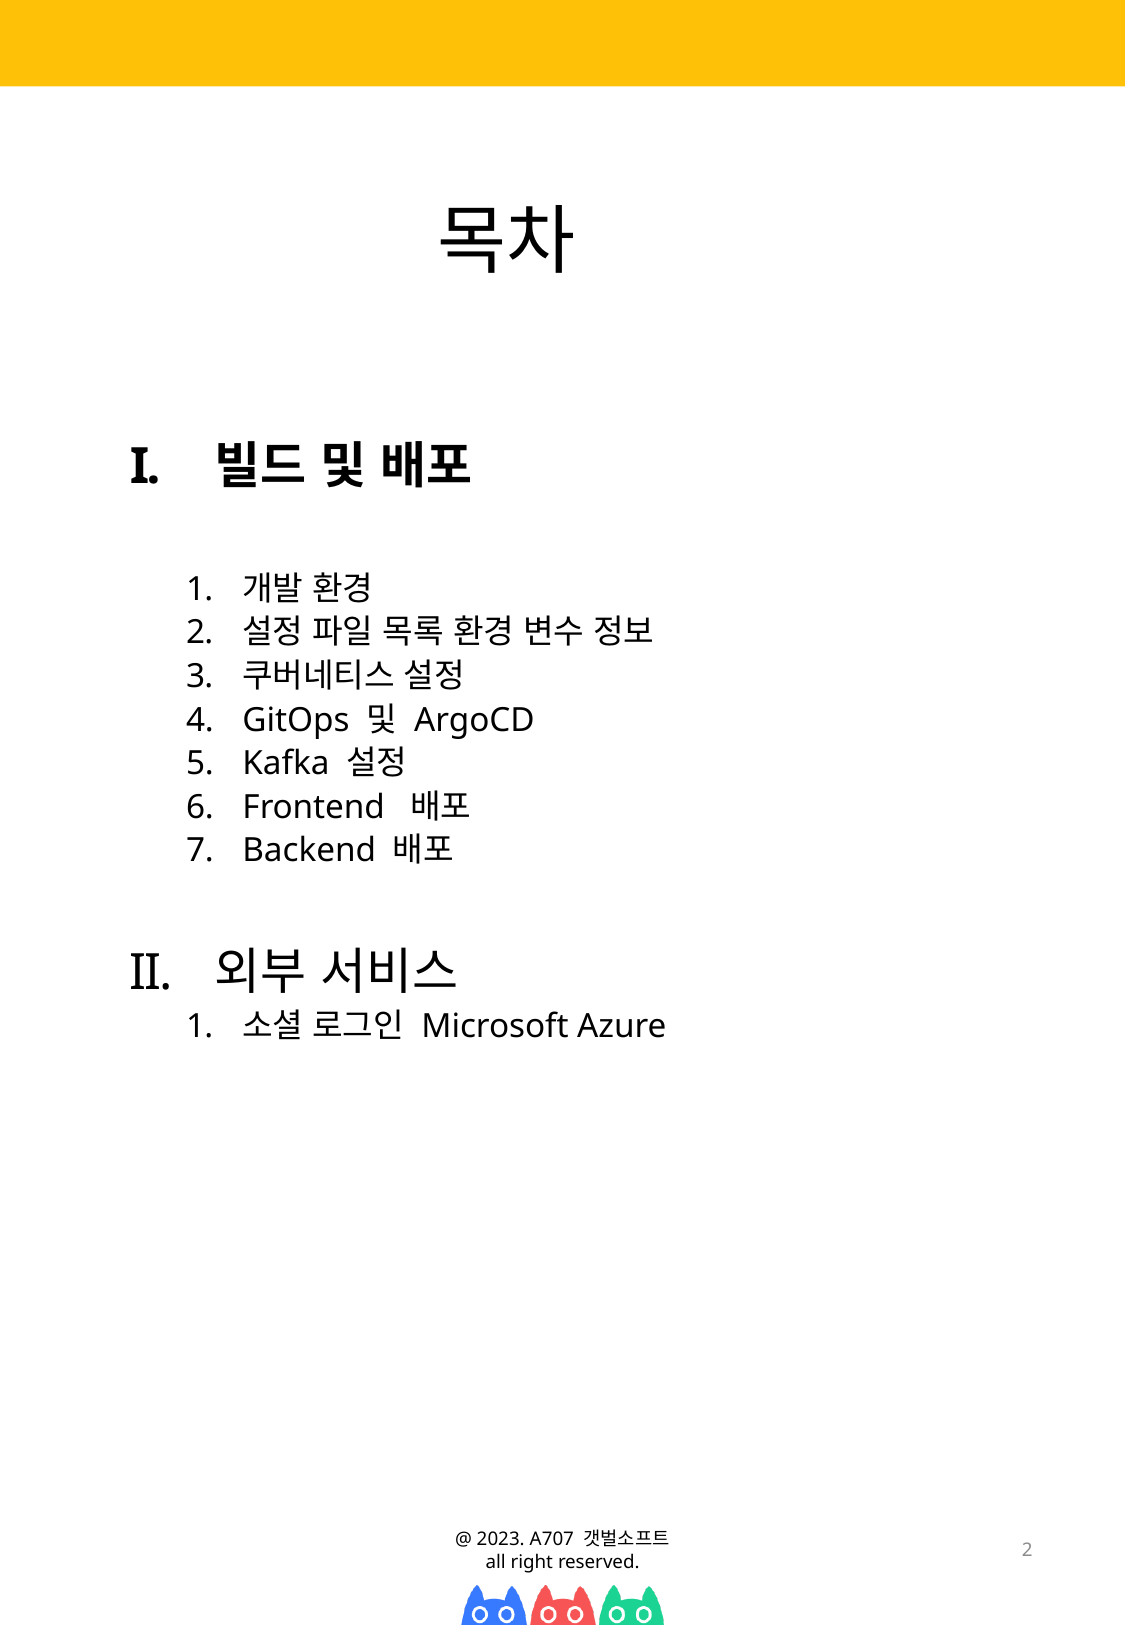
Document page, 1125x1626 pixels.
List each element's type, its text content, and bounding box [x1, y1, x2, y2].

title 목차 [422, 87, 703, 401]
list 빌드 및 배포 개발 환경 설정 파일 목록 환경 변수 정보 쿠버네티스 설정 GitOps 및 ArgoCD Kafka 설정 Frontend 배포 Backend 배포 외부 서비스 소셜 로그인 Microsoft Azure [114, 432, 1011, 1464]
text_box [0, 0, 1125, 87]
picture [461, 1585, 664, 1625]
footer @ 2023. A707 갯벌소프트 all right reserved. [372, 1506, 753, 1593]
slide_number 2 [794, 1506, 1048, 1593]
